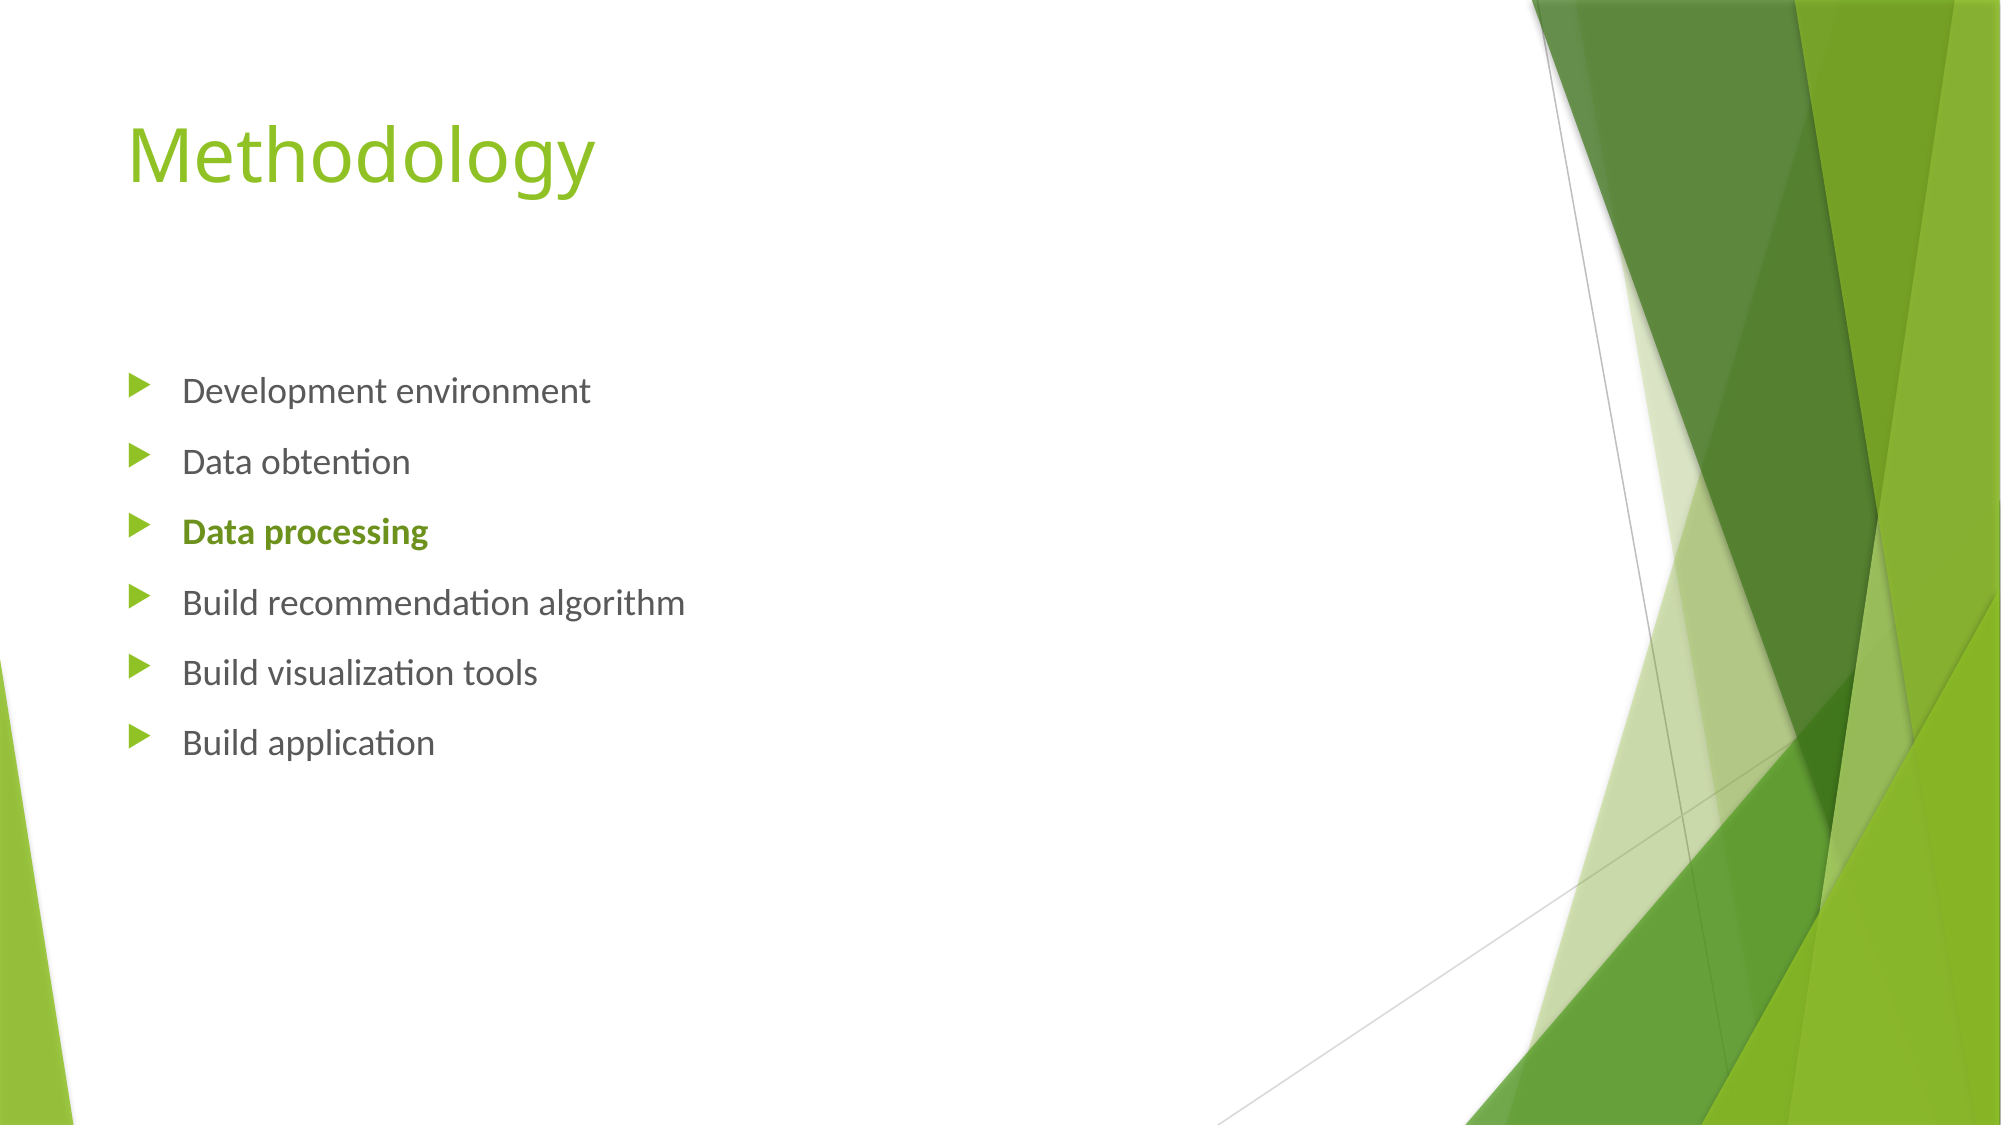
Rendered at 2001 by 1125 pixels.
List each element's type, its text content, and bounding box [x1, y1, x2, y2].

title Methodology [111, 99, 1522, 317]
list Development environment Data obtention Data processing Build recommendation algorithm Build visualization tools Build application [111, 354, 1522, 992]
